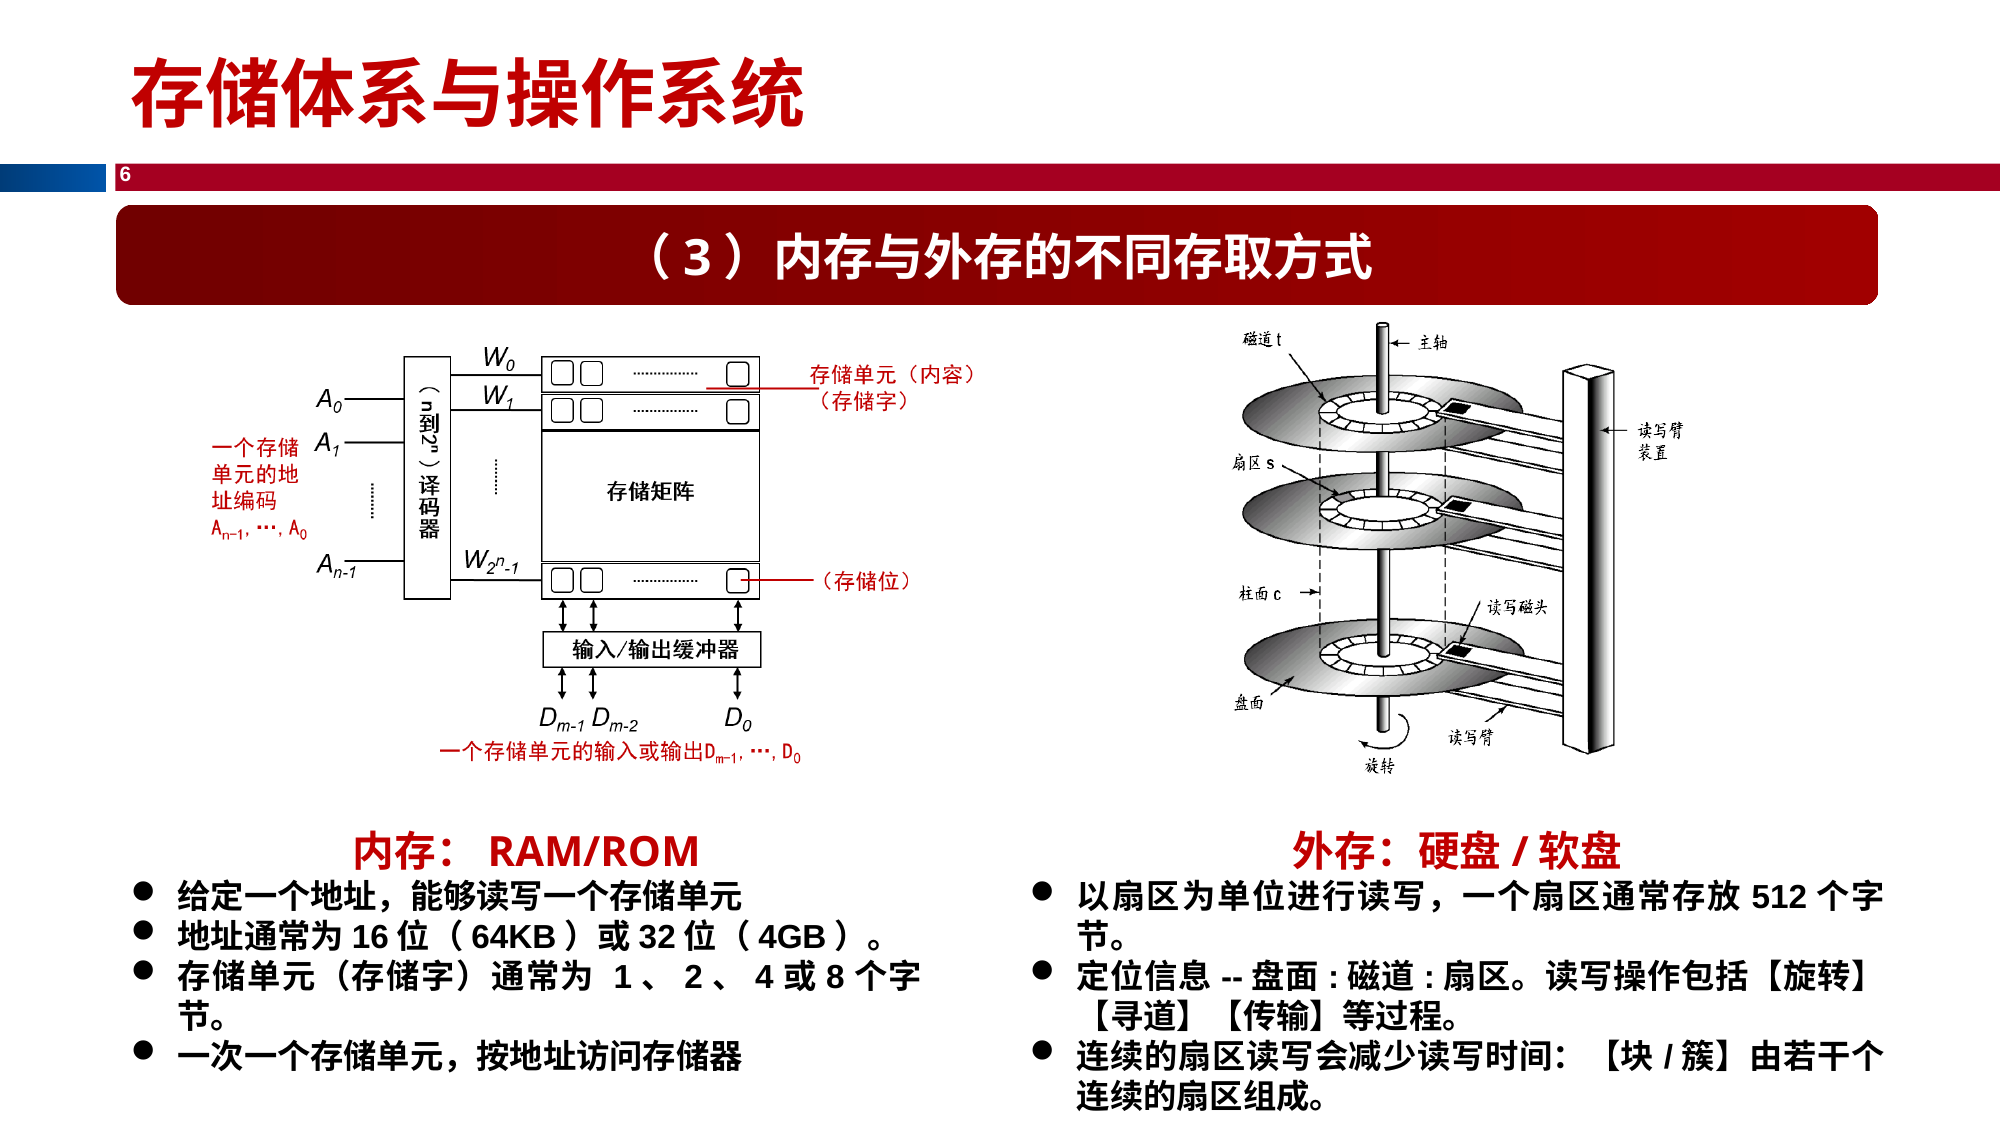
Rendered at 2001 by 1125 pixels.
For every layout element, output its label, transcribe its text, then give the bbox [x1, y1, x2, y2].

text_box 外存：硬盘/软盘 以扇区为单位进行读写，一个扇区通常存放512个字节。 定位信息--盘面:磁道:扇区。读写操作包括【旋转】【寻道】【传输】等过程。 连续的扇区读写会减少读写时间：【块/簇】由若干个连续的扇区组成。 [1015, 802, 1900, 1123]
text_box （3）内存与外存的不同存取方式 [114, 203, 1880, 307]
text_box 存储体系与操作系统 [116, 29, 1867, 155]
text_box 内存：RAM/ROM 给定一个地址，能够读写一个存储单元 地址通常为16位（64KB）或32位（4GB）。 存储单元（存储字）通常为 1、2、4或8个字节。 一次一个存储单元，按地址访问存储器 [116, 802, 937, 1083]
picture [1226, 321, 1690, 774]
picture [197, 334, 981, 774]
